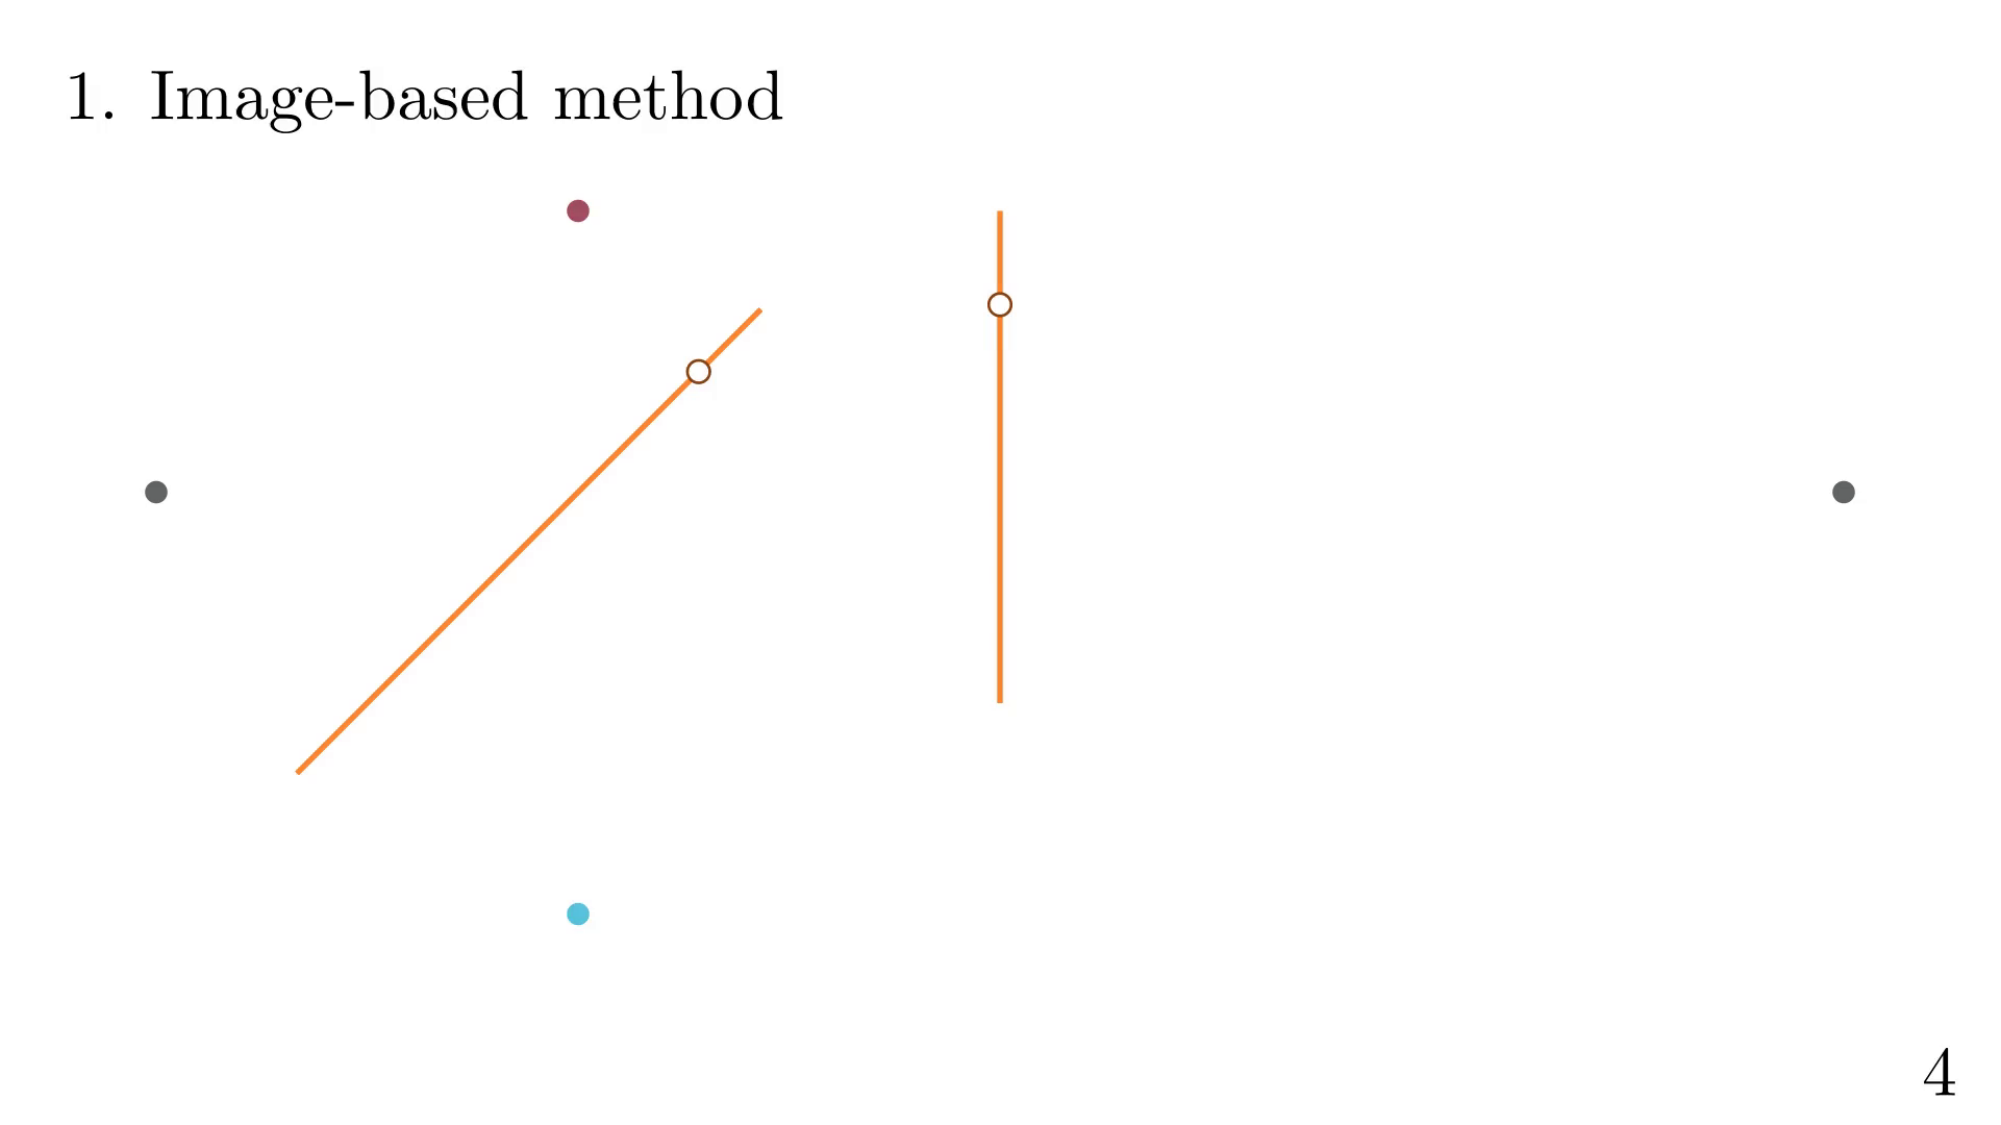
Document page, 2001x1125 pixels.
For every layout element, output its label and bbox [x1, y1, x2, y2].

text_box [0, 0, 2000, 1125]
